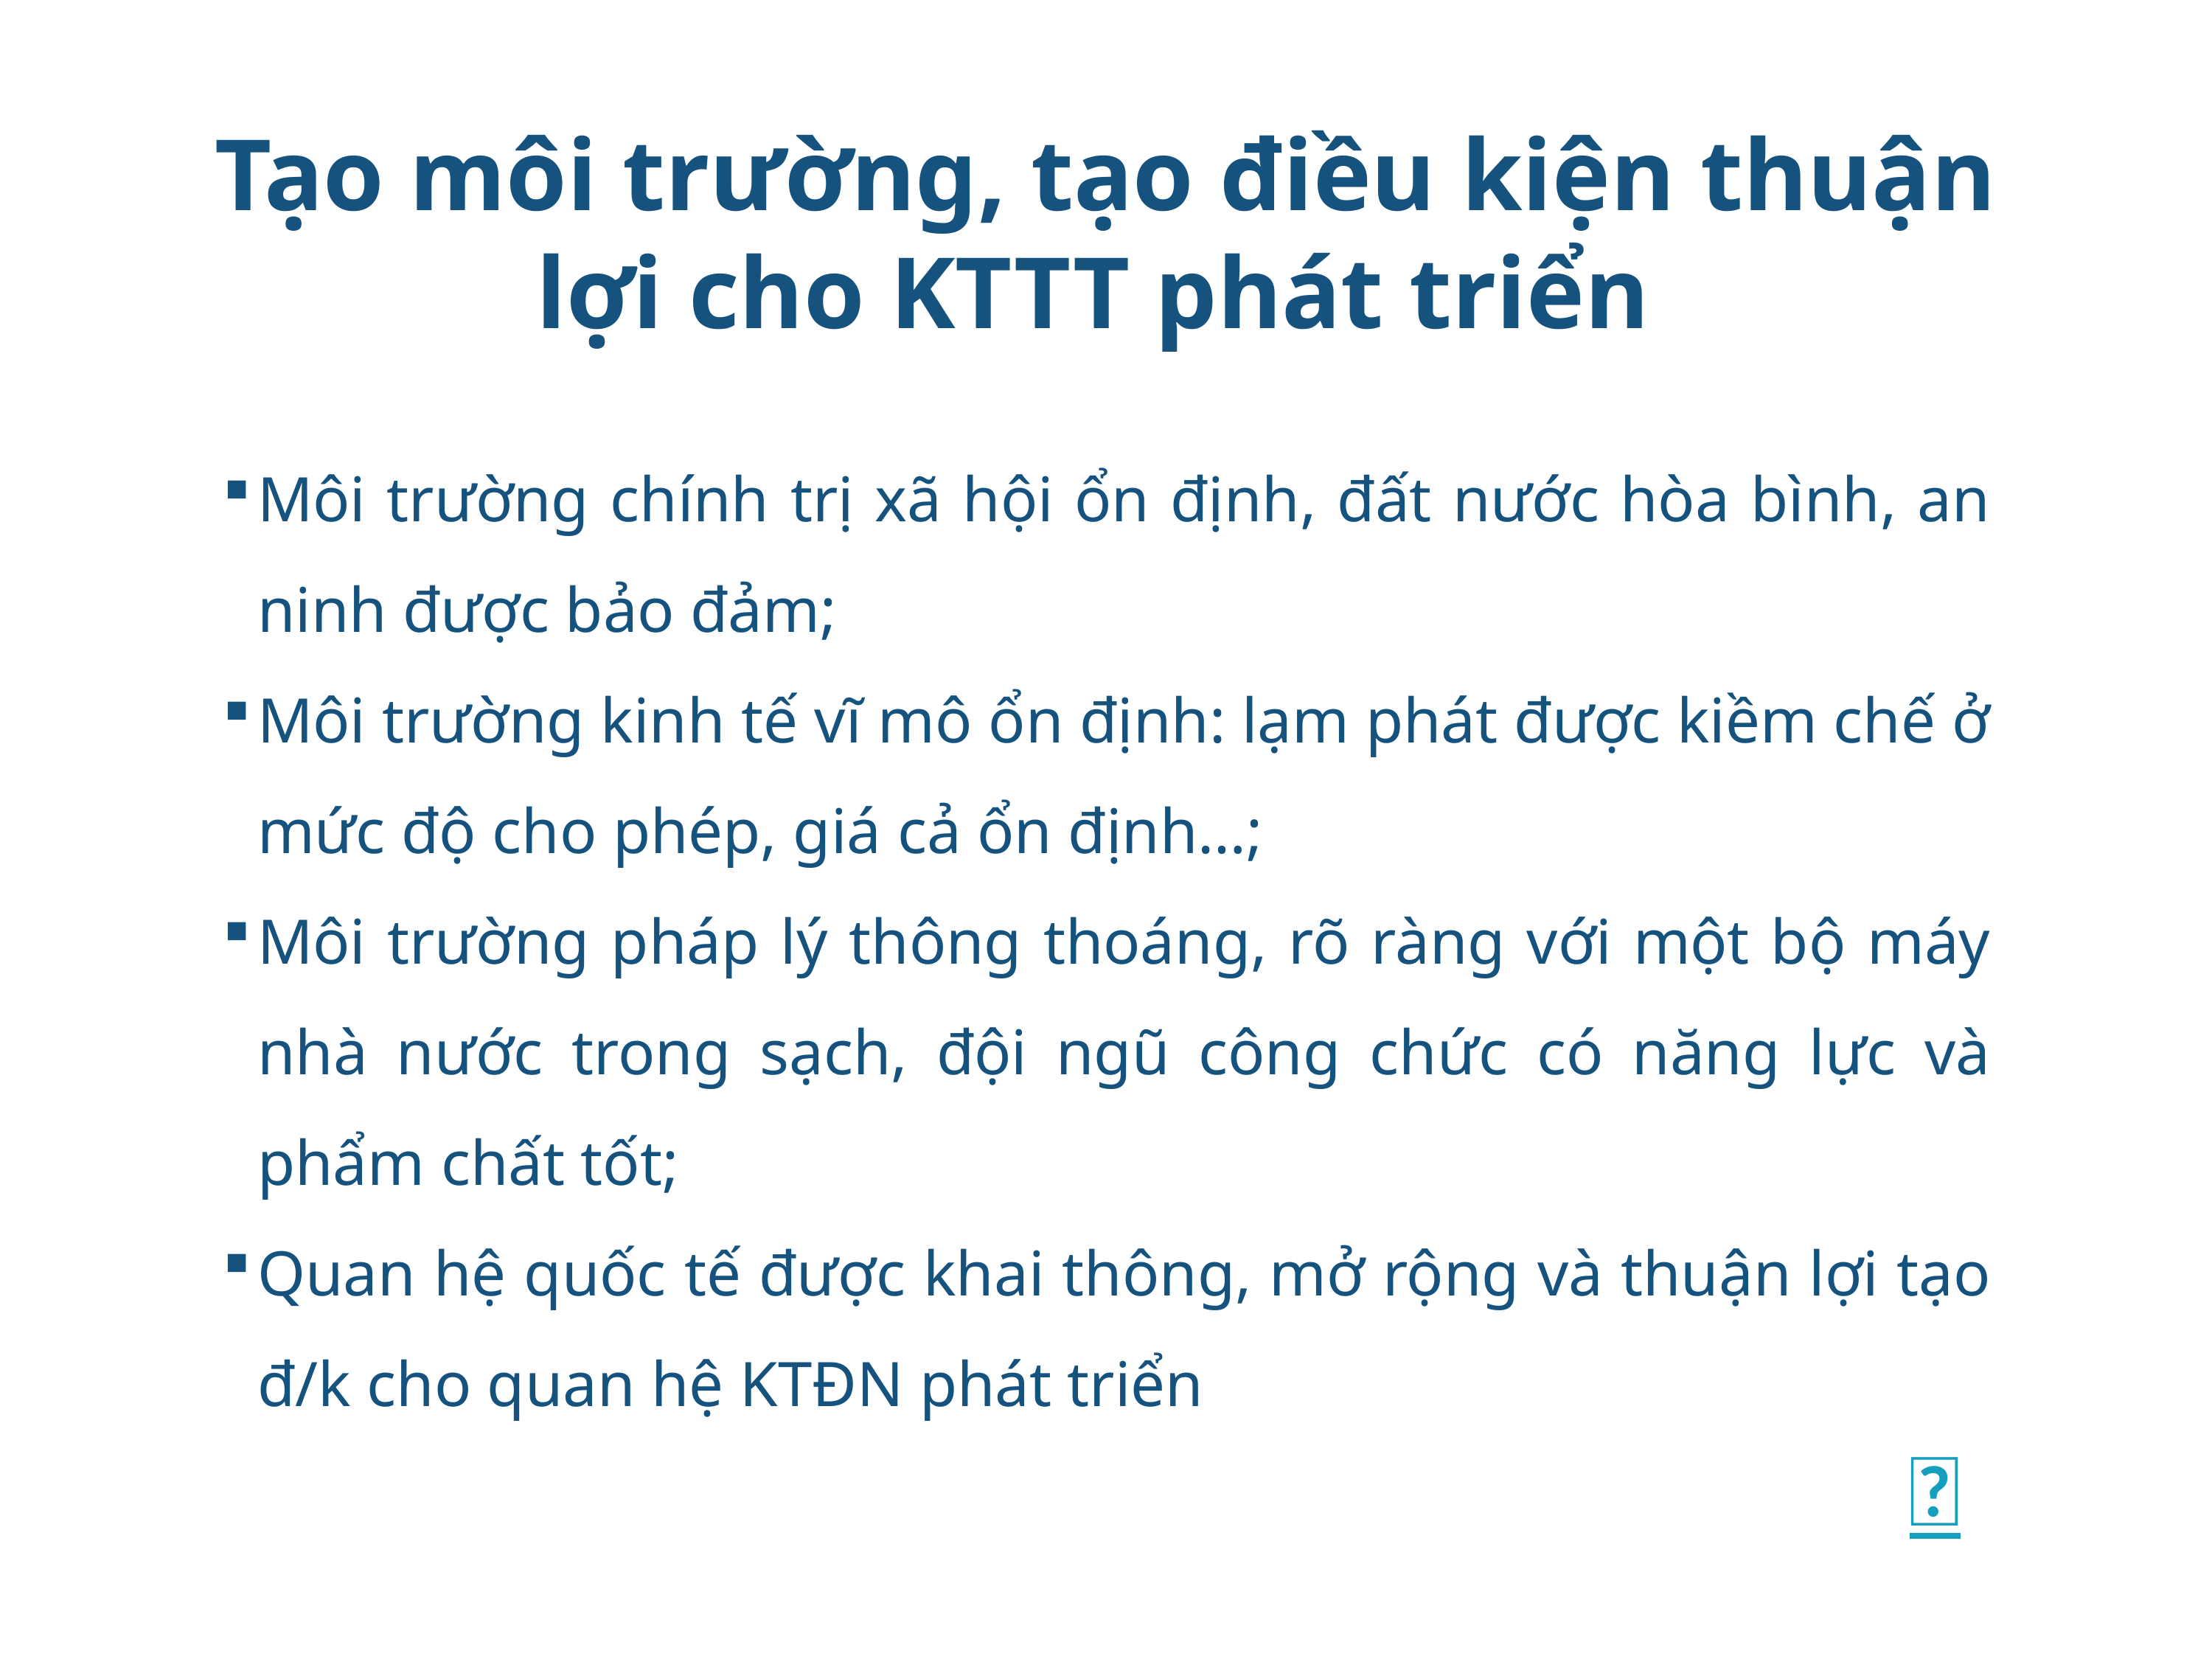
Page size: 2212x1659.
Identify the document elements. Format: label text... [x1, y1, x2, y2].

text_box  [1898, 1419, 1972, 1552]
title Tạo môi trường, tạo điều kiện thuận lợi cho KTTT phát triển [111, 92, 2101, 369]
text_box Môi trường chính trị xã hội ổn định, đất nước hòa bình, an ninh được bảo đảm; Môi trường kinh tế vĩ mô ổn định: lạm phát được kiềm chế ở mức độ cho phép, giá cả ổn định…; Môi trường pháp lý thông thoáng, rõ ràng với một bộ máy nhà nước trong sạch, đội ngũ công chức có năng lực và phẩm chất tốt; Quan hệ quốc tế được khai thông, mở rộng và thuận lợi tạo đ/k cho quan hệ KTĐN phát triển [212, 418, 2003, 1425]
